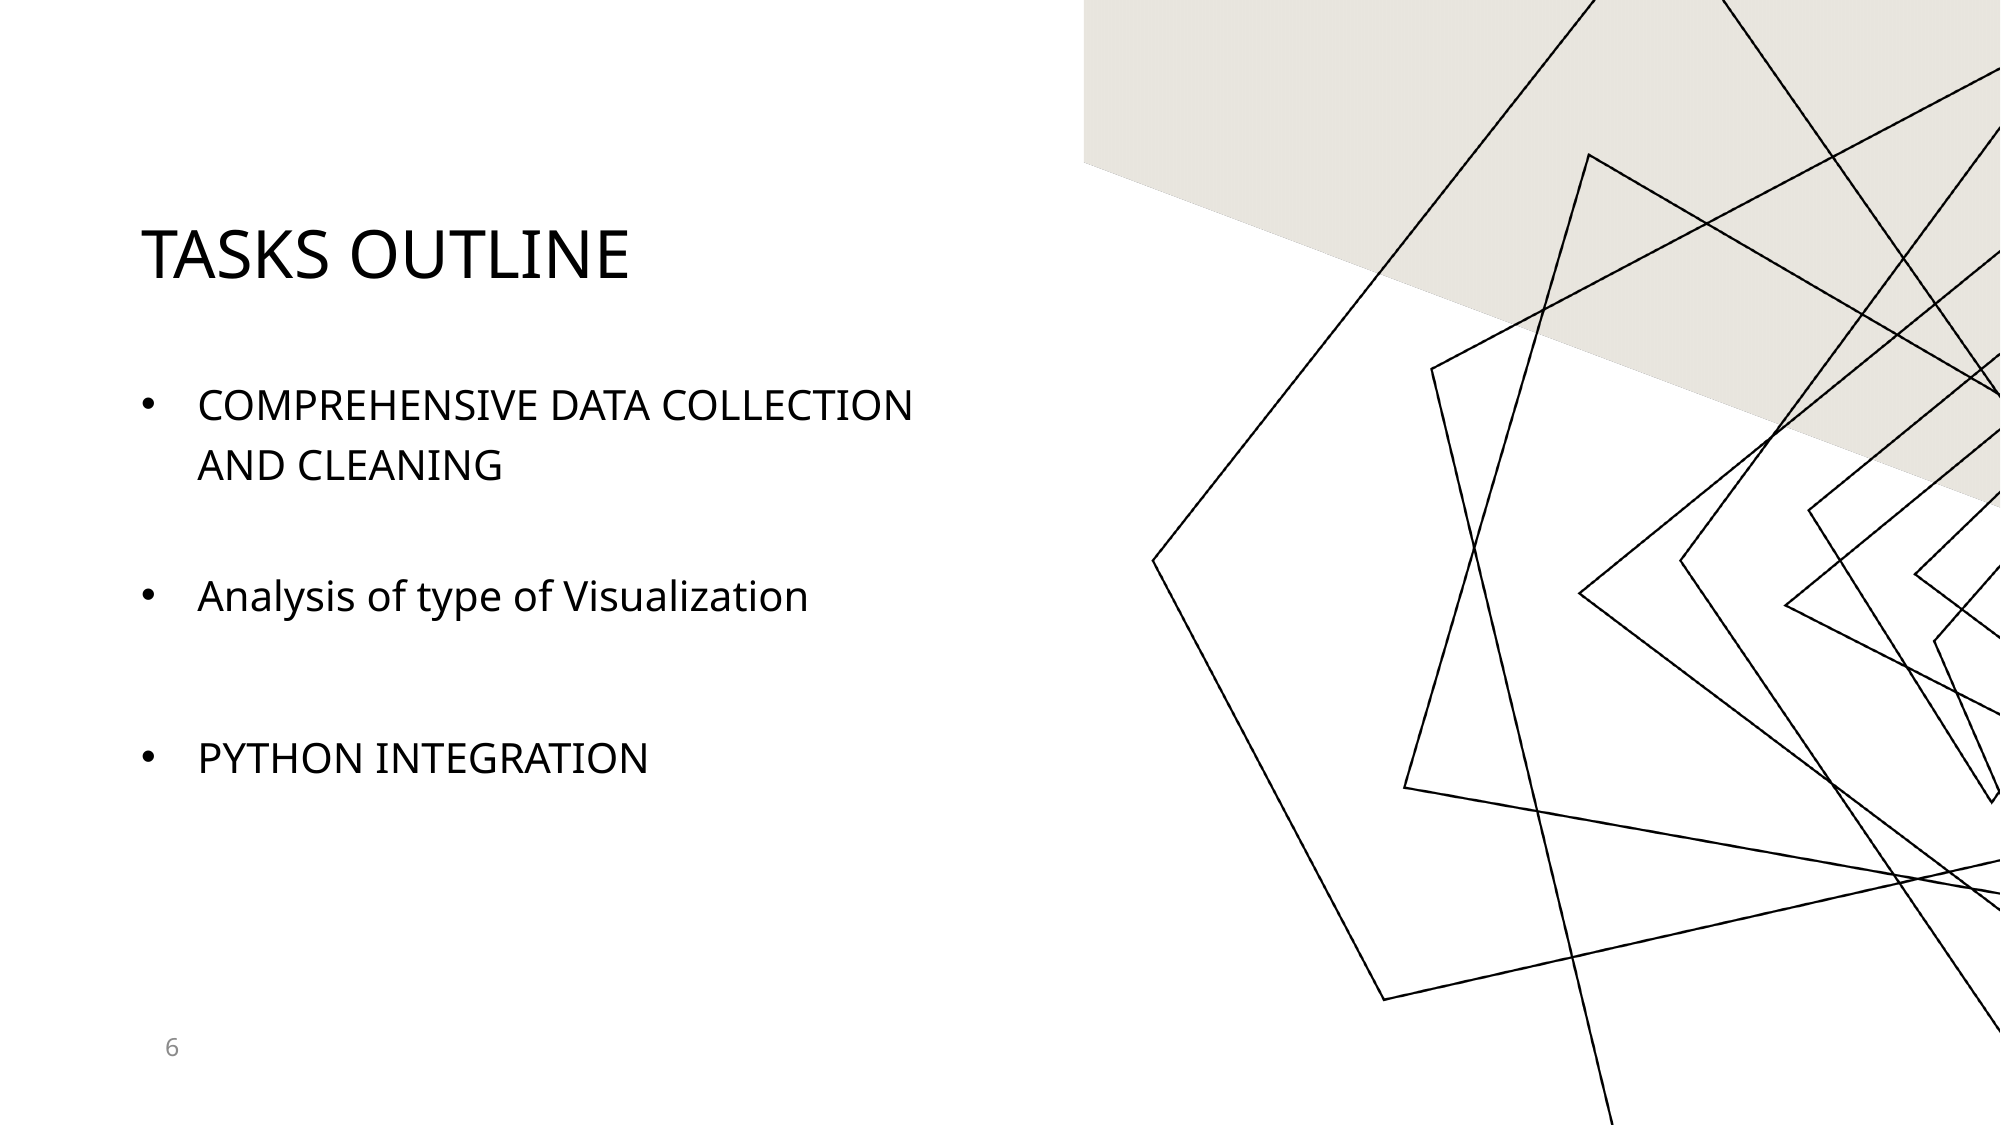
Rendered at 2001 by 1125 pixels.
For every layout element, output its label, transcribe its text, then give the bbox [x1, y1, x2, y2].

slide_number 6 [150, 1024, 254, 1074]
picture [1083, 0, 2001, 1125]
title TASKS OUTLINE [126, 62, 875, 301]
list COMPREHENSIVE DATA COLLECTION AND CLEANING Analysis of type of Visualization PYTHON INTEGRATION [126, 361, 938, 976]
